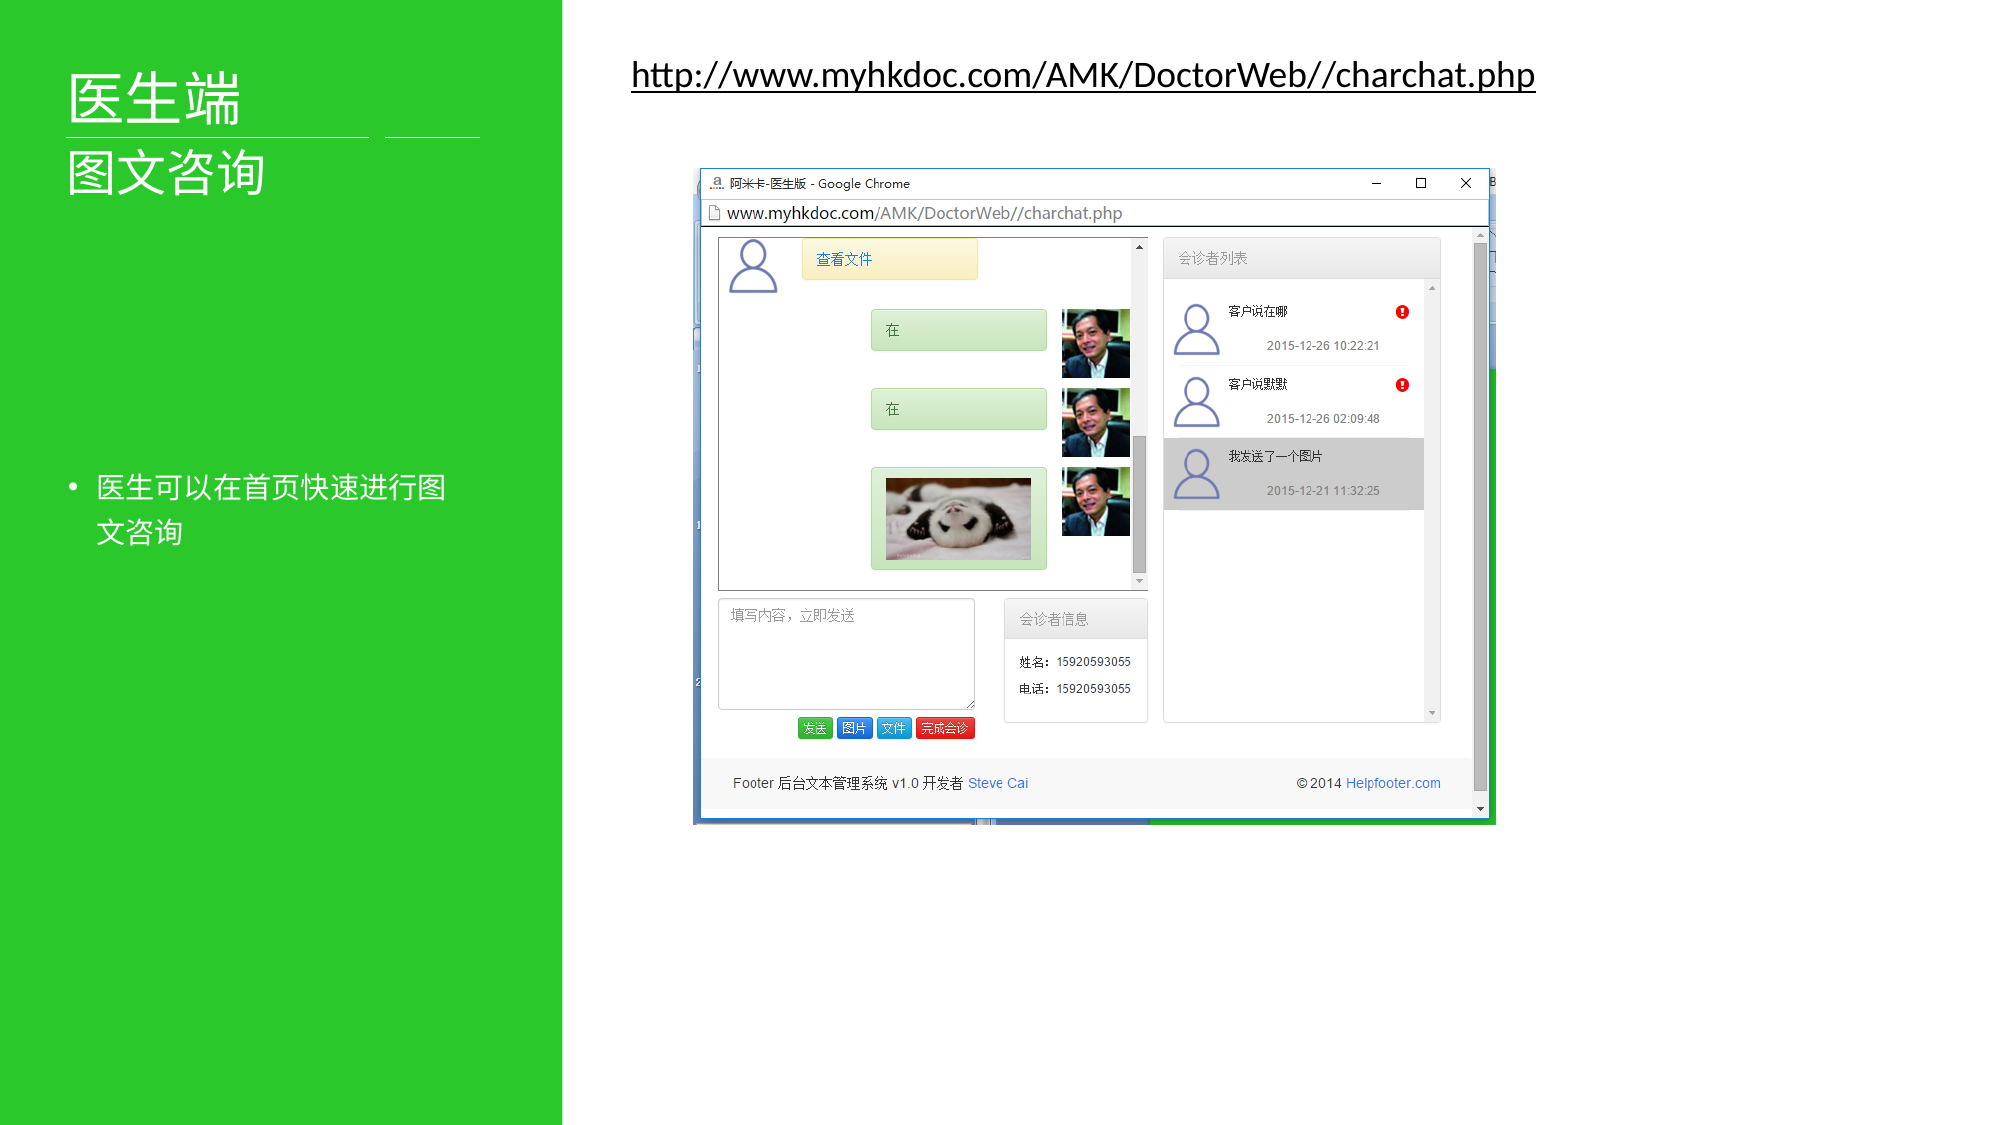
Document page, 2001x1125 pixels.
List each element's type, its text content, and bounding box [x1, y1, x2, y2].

text_box http://www.myhkdoc.com/AMK/DoctorWeb//charchat.php [616, 43, 1560, 103]
list 图文咨询 [52, 141, 559, 217]
text_box 医生可以在首页快速进行图文咨询 [53, 451, 481, 558]
picture [693, 168, 1496, 825]
list 医生端 [52, 62, 559, 138]
